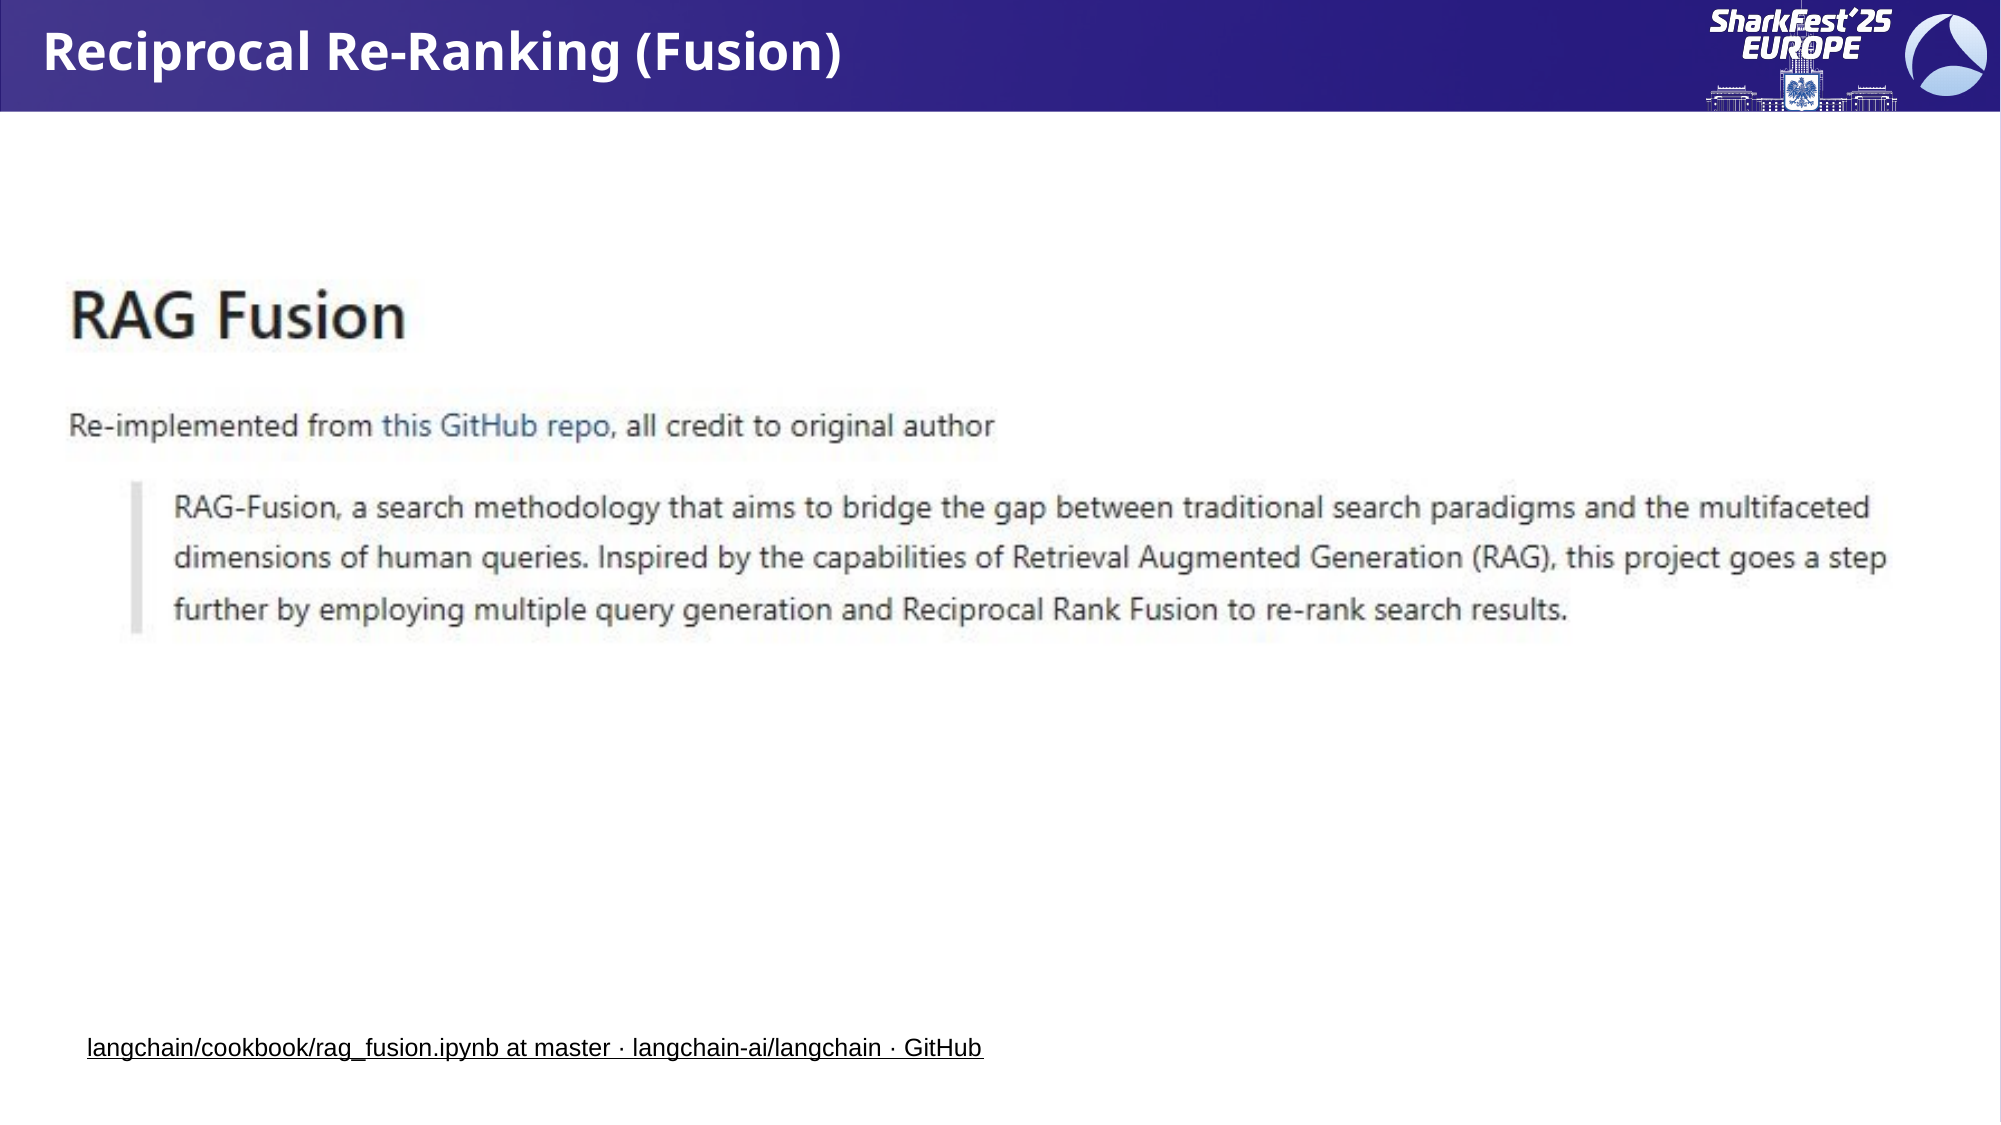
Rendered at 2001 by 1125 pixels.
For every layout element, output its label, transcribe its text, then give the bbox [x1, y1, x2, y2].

picture [31, 243, 1969, 675]
picture [1704, 0, 1898, 111]
text_box langchain/cookbook/rag_fusion.ipynb at master · langchain-ai/langchain · GitHub​ [72, 1023, 1511, 1069]
picture [1905, 14, 1987, 96]
title Reciprocal Re-Ranking (Fusion) [27, 12, 1367, 94]
